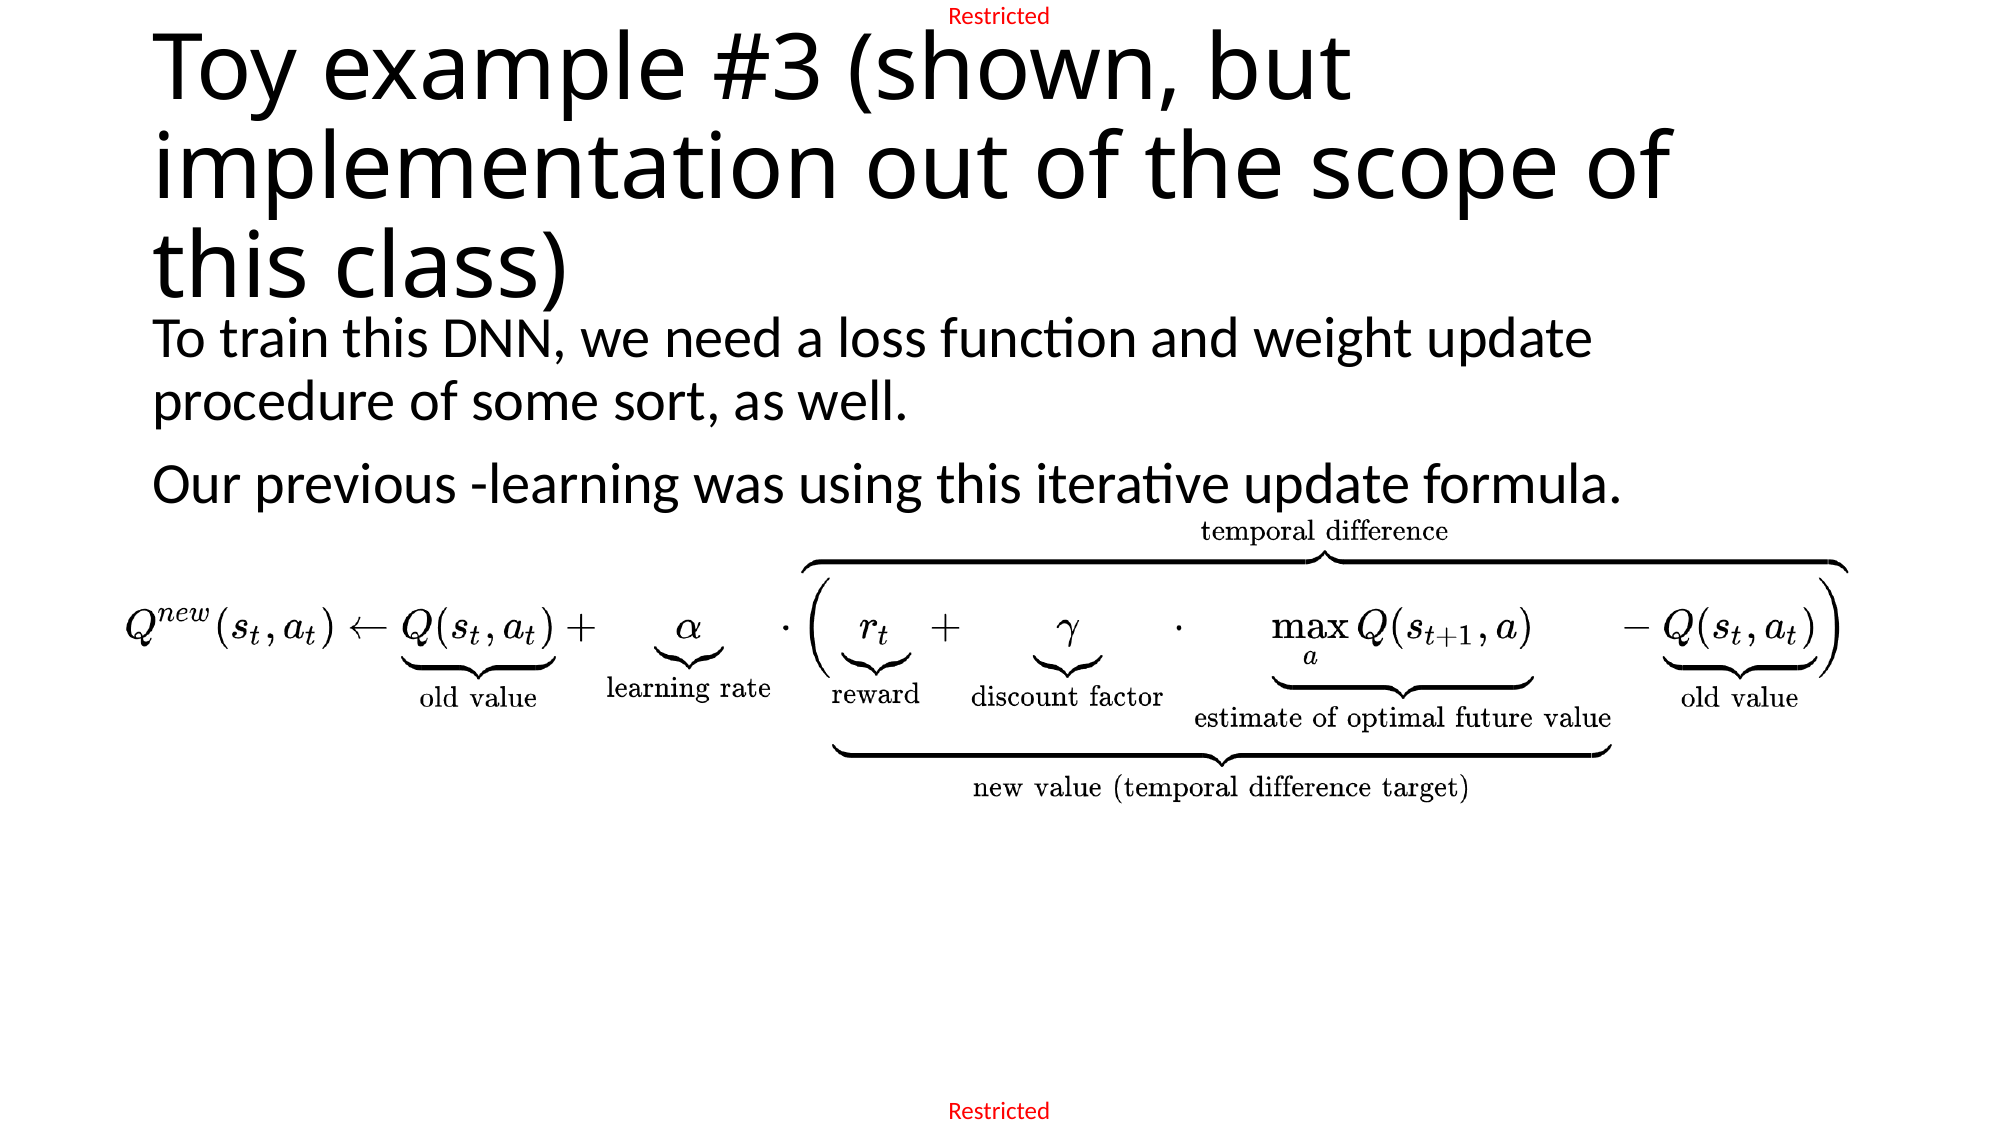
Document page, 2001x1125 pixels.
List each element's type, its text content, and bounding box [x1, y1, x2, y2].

picture [123, 509, 1849, 812]
title Toy example #3 (shown, but implementation out of the scope of this class) [137, 59, 1863, 278]
